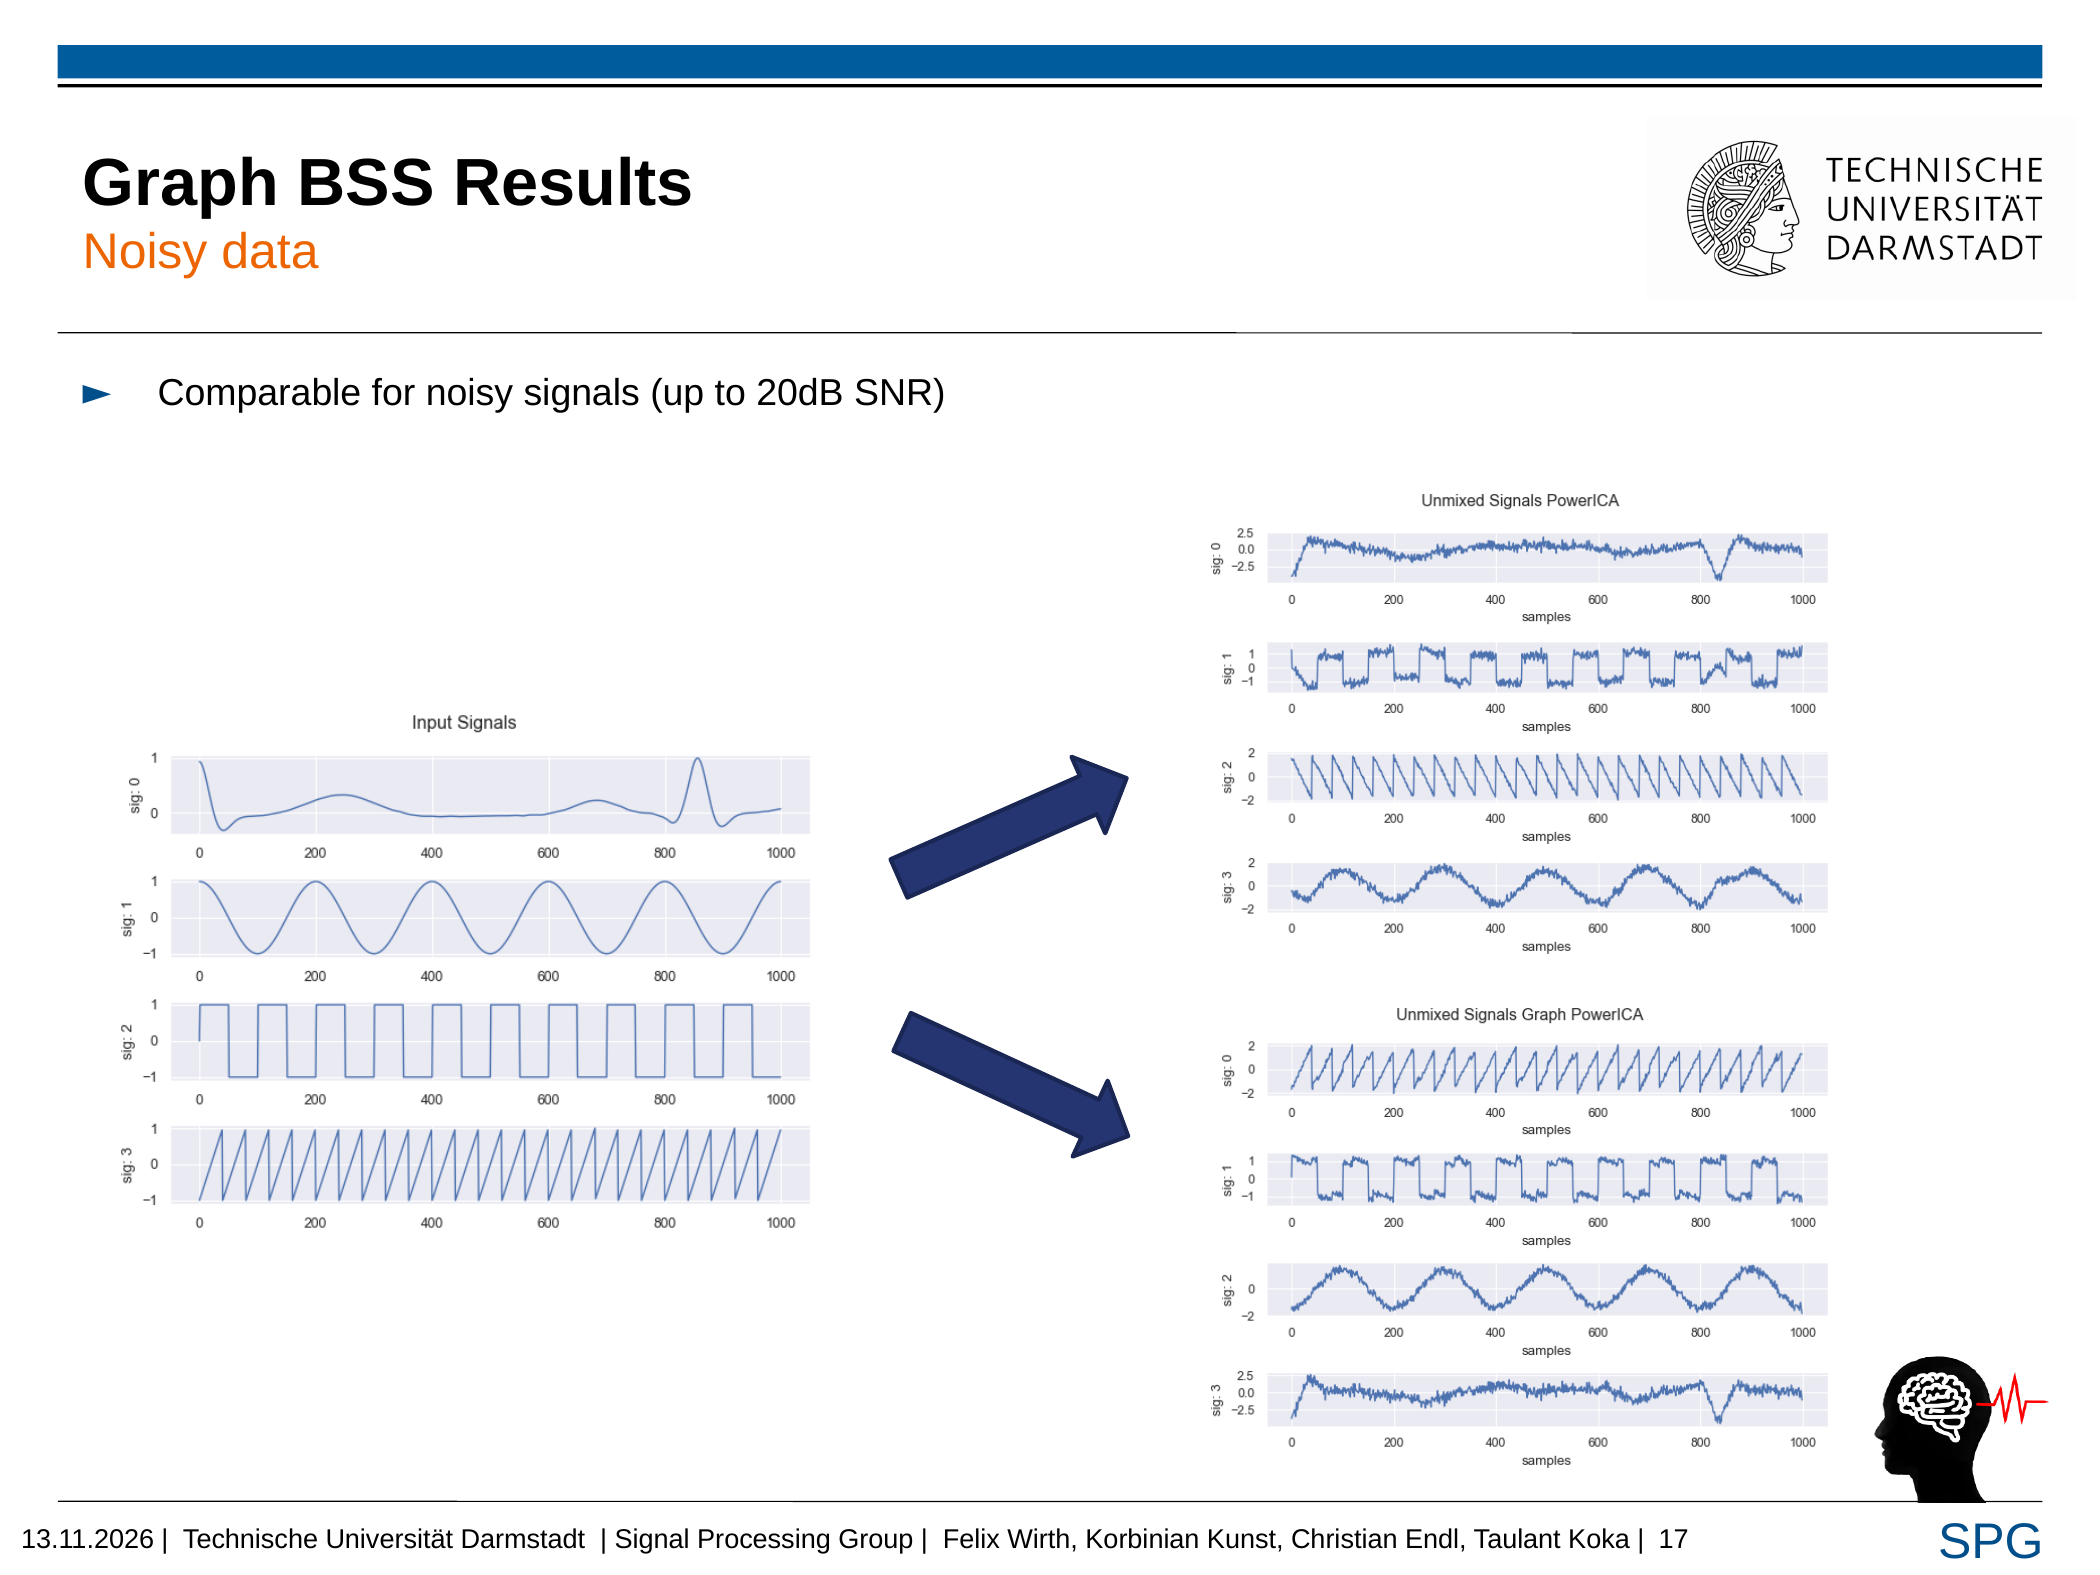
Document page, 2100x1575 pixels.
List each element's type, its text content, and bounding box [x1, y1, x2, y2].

picture [1871, 1347, 2051, 1503]
picture [102, 703, 826, 1247]
title Graph BSS Results Noisy data [82, 112, 1662, 306]
list Comparable for noisy signals (up to 20dB SNR) [82, 367, 2070, 617]
text_box [888, 754, 1129, 900]
picture [1198, 484, 1843, 968]
picture [1198, 998, 1843, 1482]
text_box [891, 1011, 1131, 1159]
picture [1662, 117, 2077, 300]
